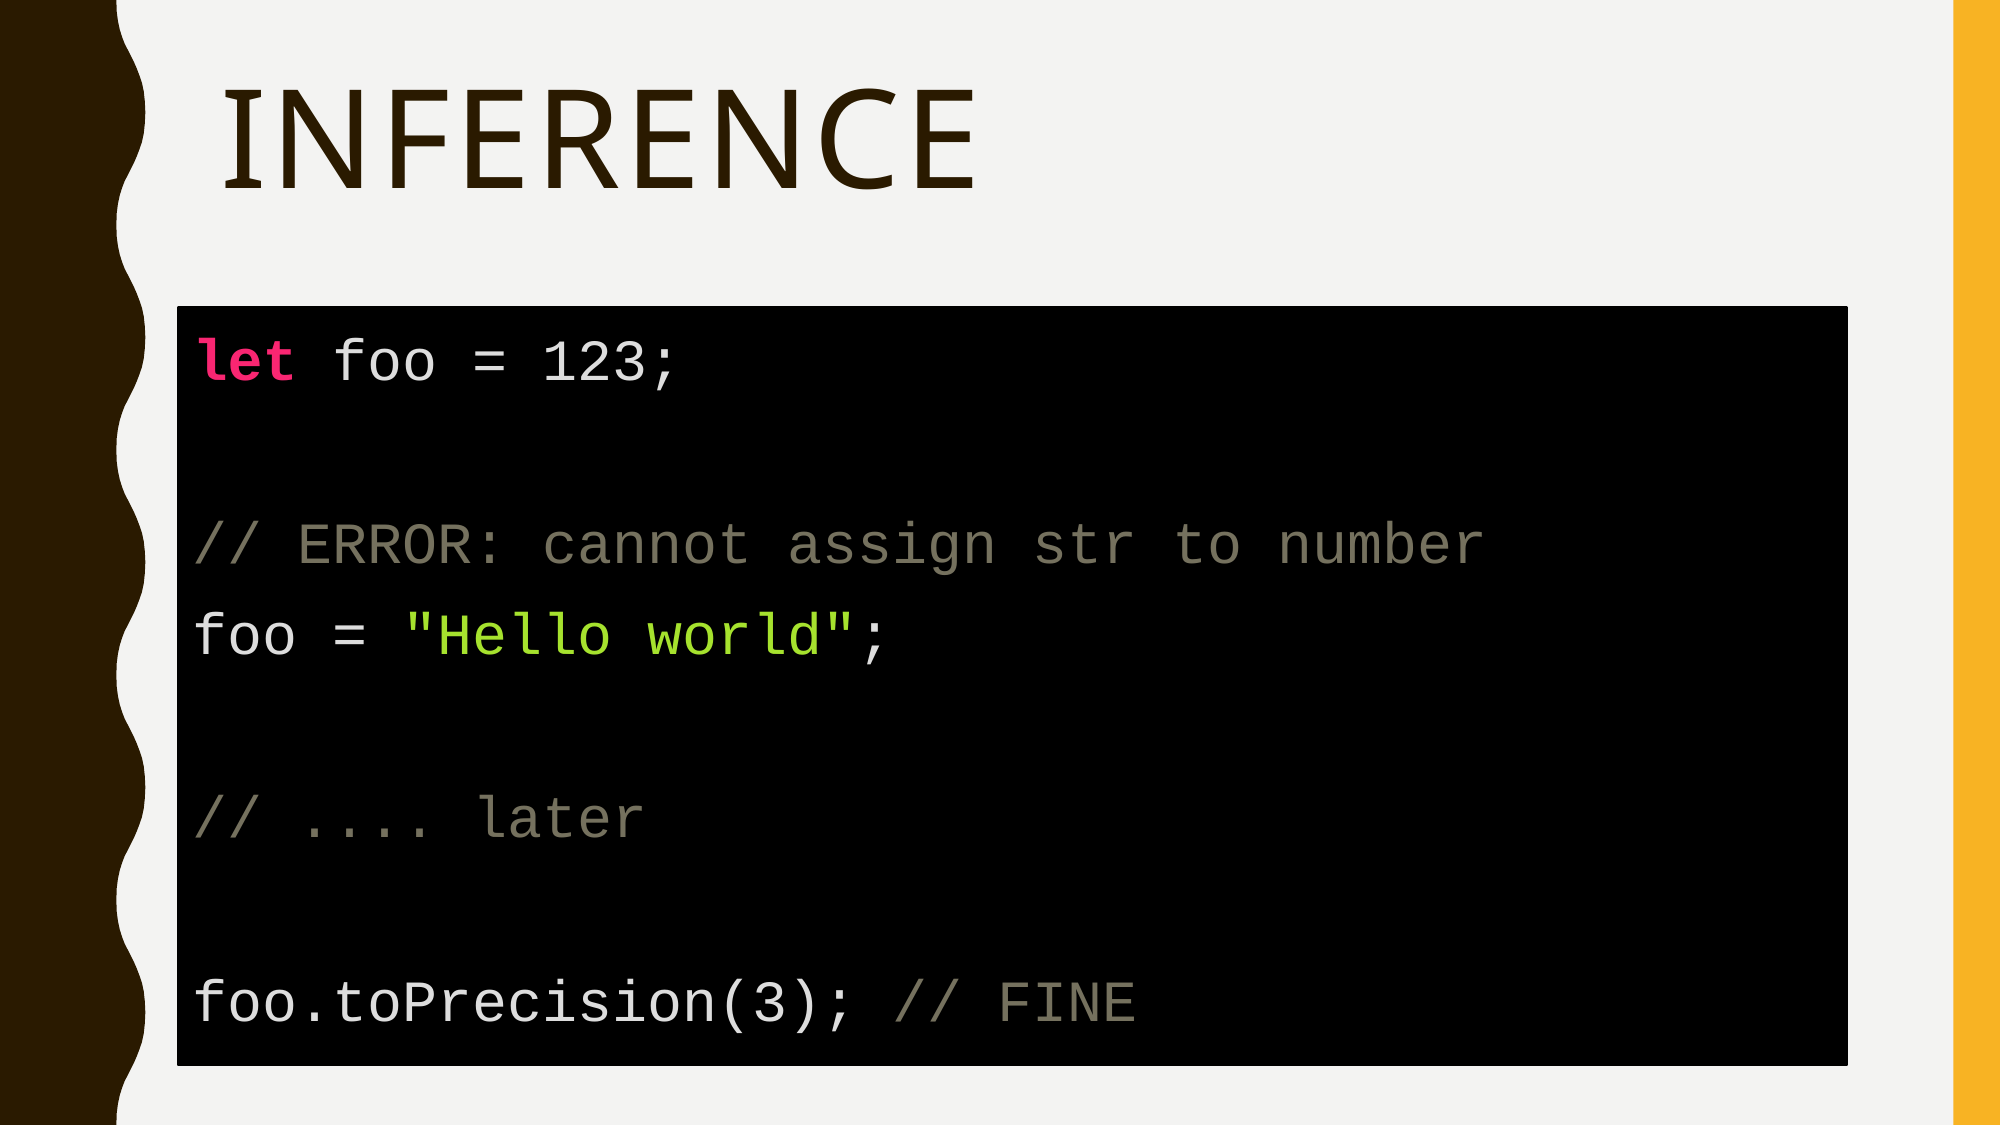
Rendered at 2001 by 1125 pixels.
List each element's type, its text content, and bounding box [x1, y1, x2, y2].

title Inference [205, 62, 1875, 308]
list let foo = 123; // ERROR: cannot assign str to number foo = "Hello world"; // .... later foo.toPrecision(3); // FINE [177, 306, 1848, 1066]
